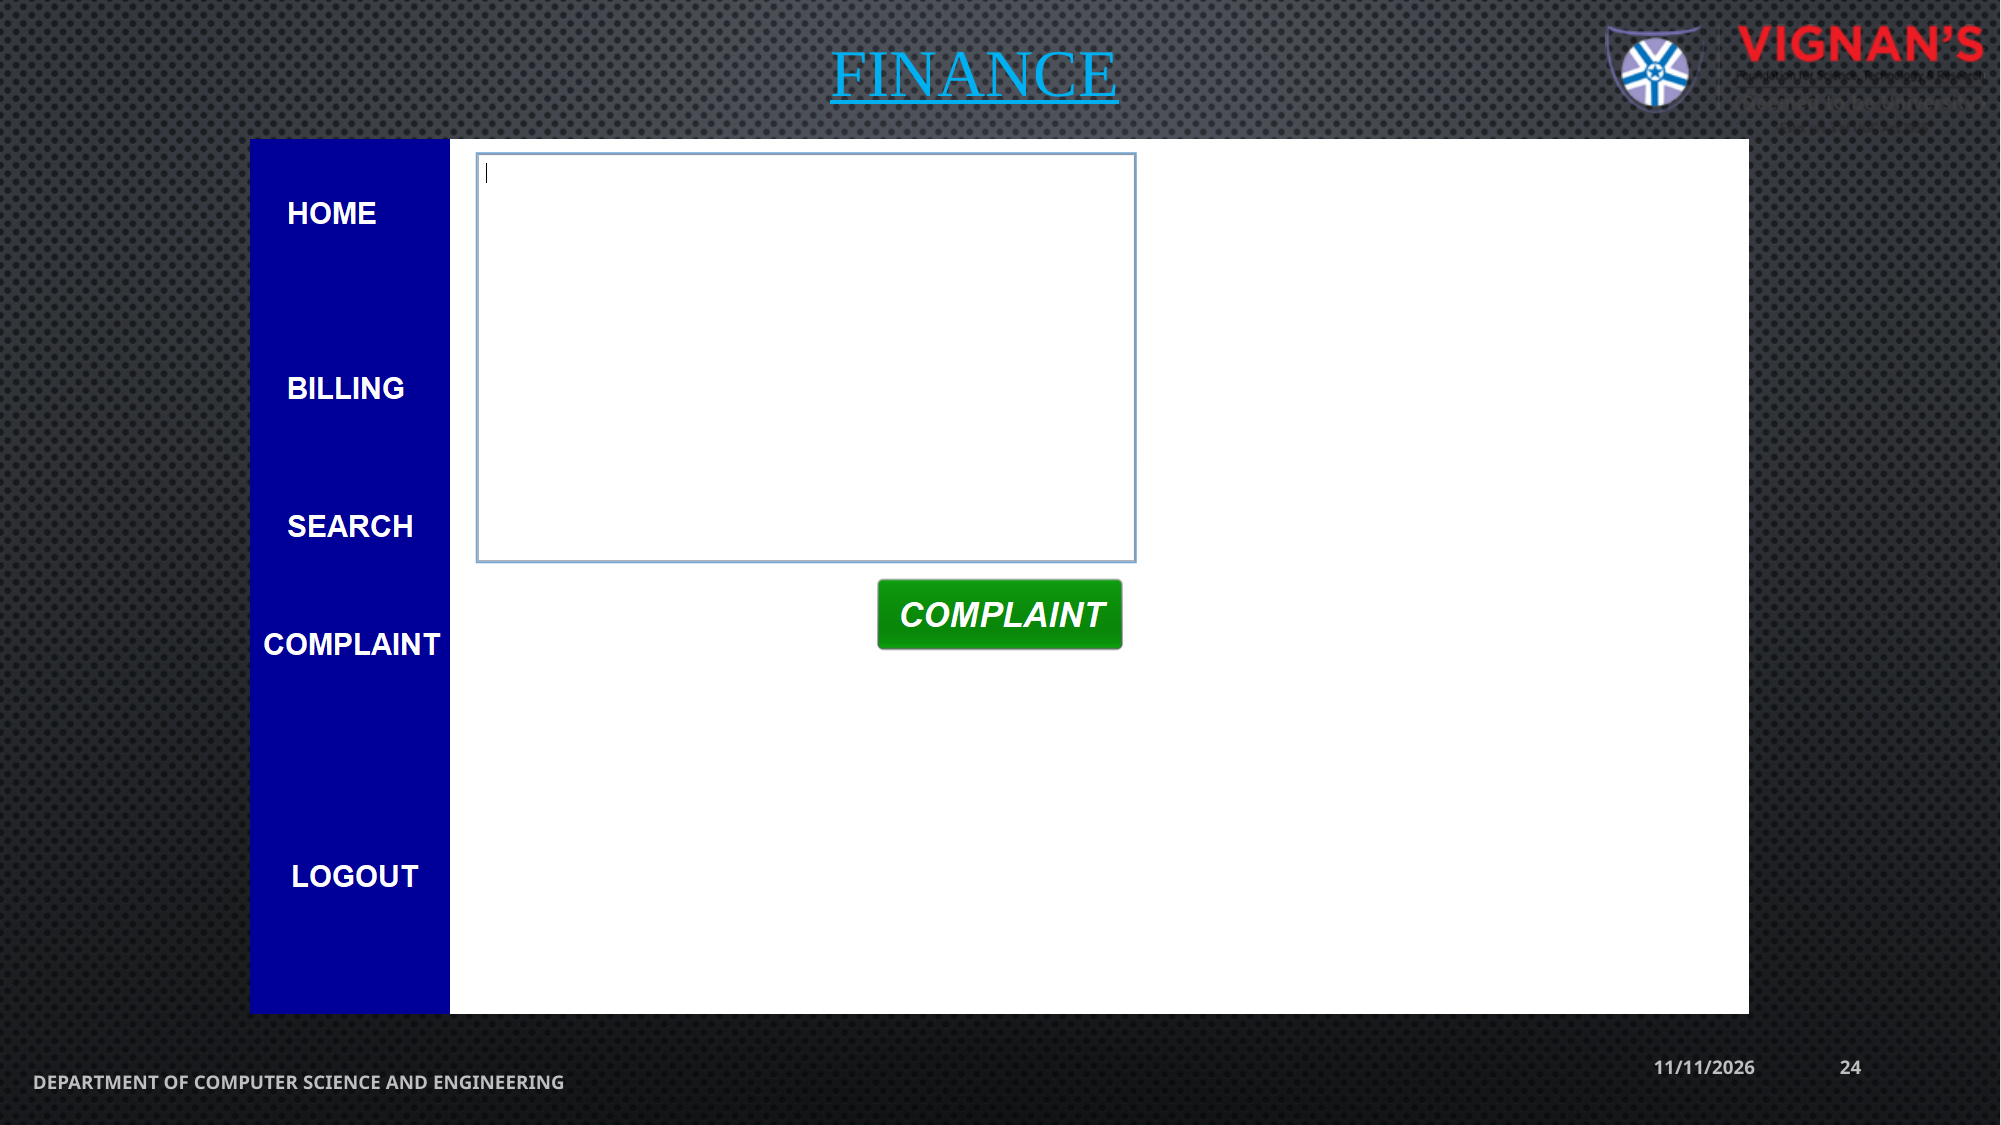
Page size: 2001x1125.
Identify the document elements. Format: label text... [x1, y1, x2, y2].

text_box 26-05-2022 [1507, 1039, 1770, 1099]
text_box finance [18, 12, 1931, 127]
text_box DEPARTMENT OF COMPUTER SCIENCE AND ENGINEERING [18, 1052, 1256, 1112]
picture [0, 0, 2001, 1125]
text_box 24 [1785, 1039, 1877, 1099]
